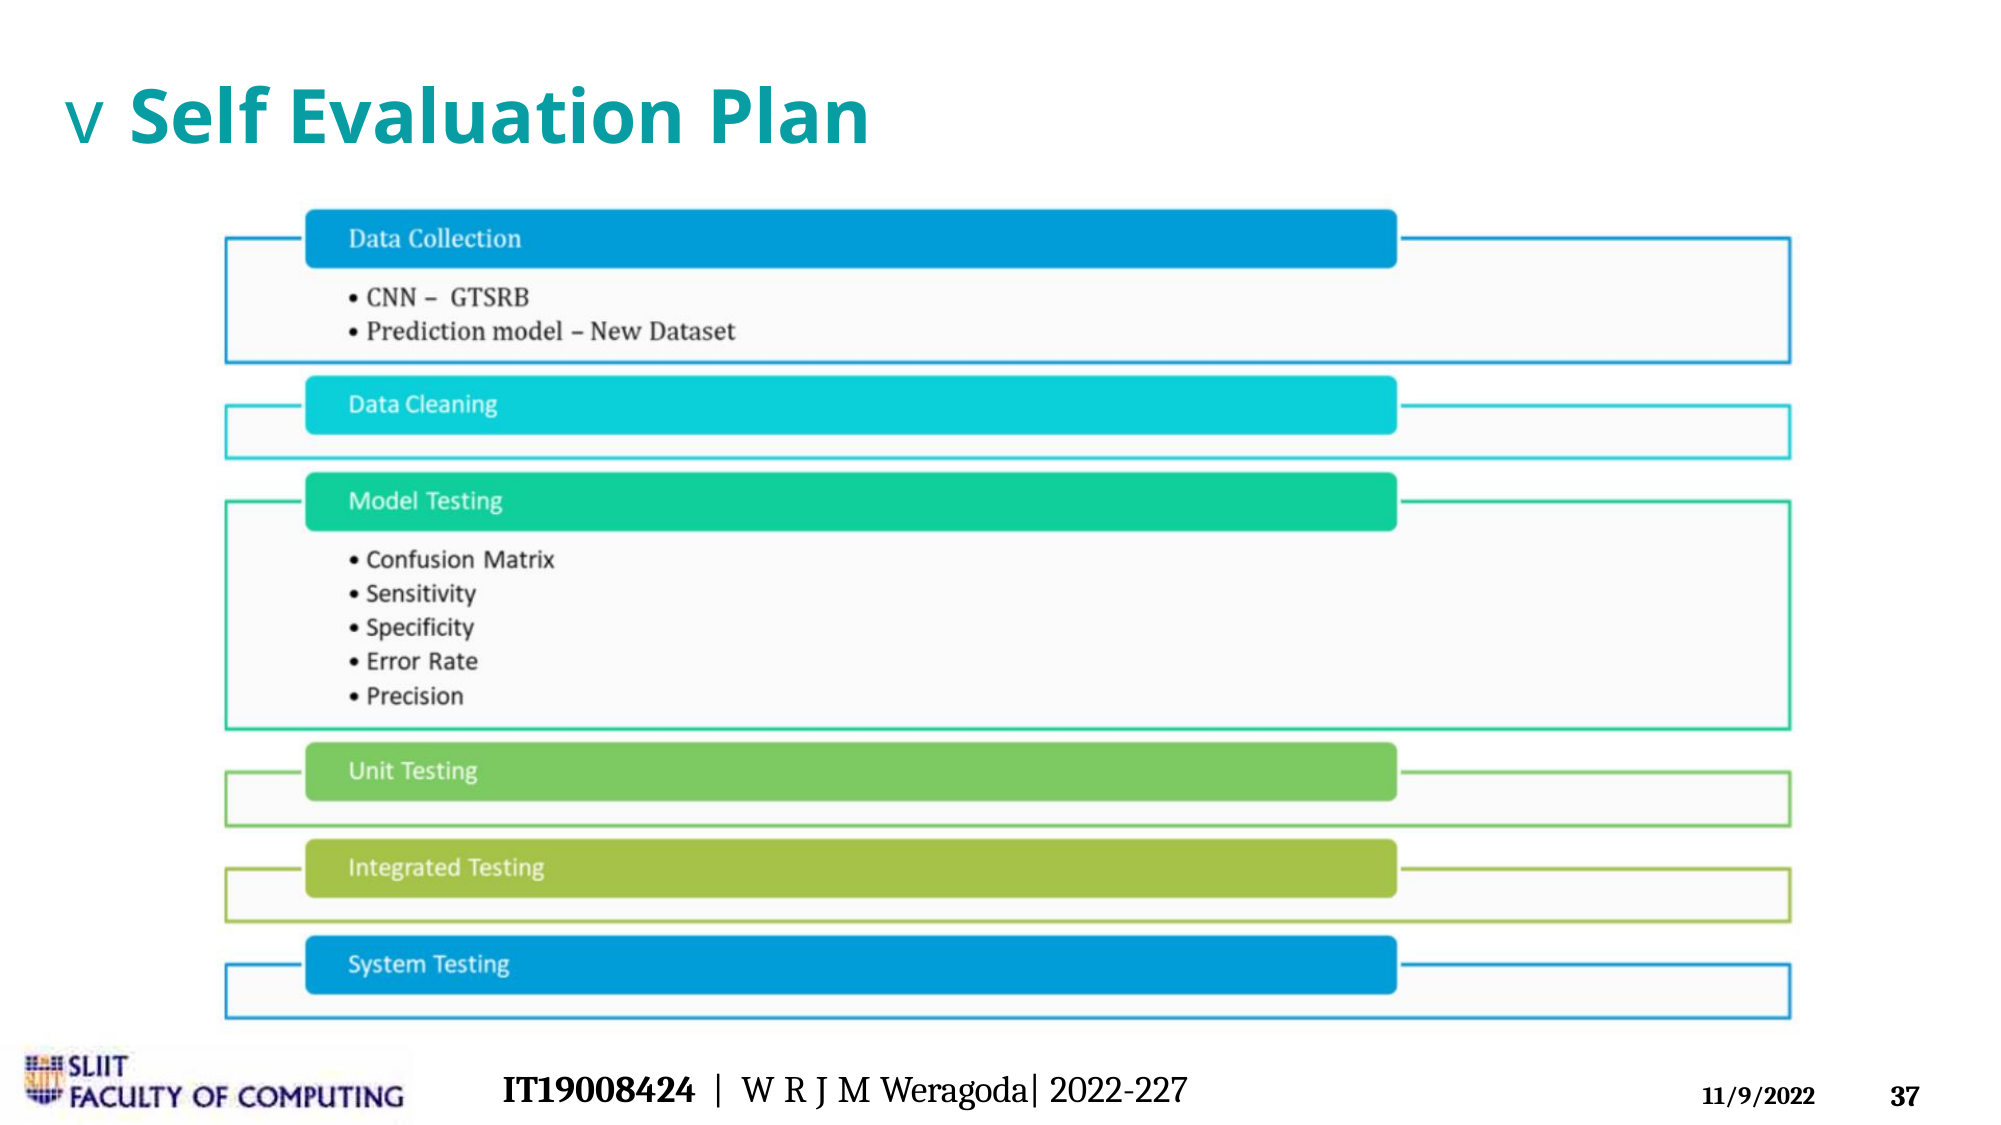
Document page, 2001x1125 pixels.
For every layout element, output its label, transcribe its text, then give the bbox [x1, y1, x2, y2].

text_box 37 [1890, 1078, 1951, 1113]
text_box 11/9/2022 [1702, 1080, 1857, 1110]
text_box v Self Evaluation Plan [65, 74, 900, 159]
text_box [0, 0, 2000, 1125]
text_box IT19008424 | W R J M Weragoda| 2022-227 [502, 1065, 1259, 1110]
